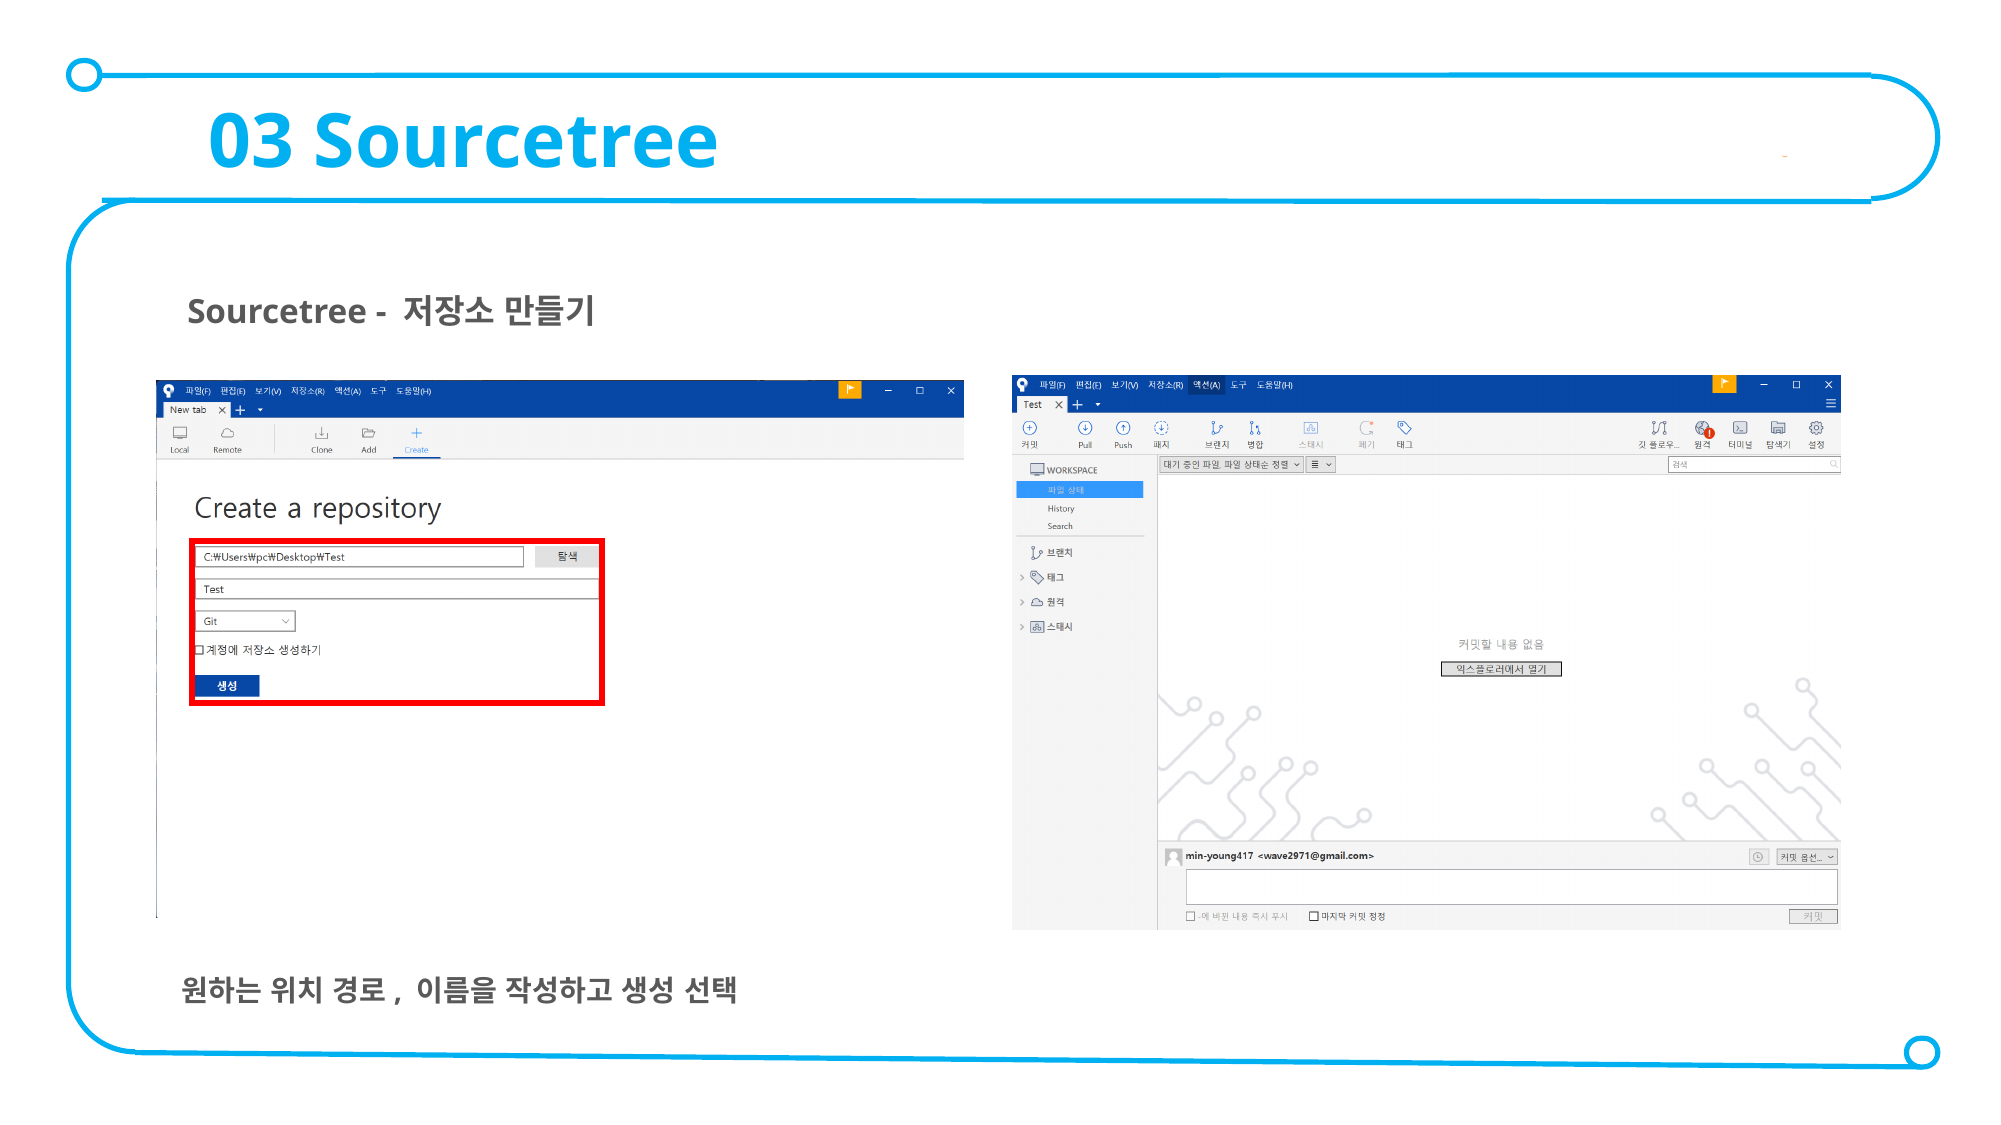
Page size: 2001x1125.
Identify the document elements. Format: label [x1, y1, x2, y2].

text_box [68, 60, 1938, 1067]
picture [1012, 375, 1841, 930]
picture [156, 380, 963, 918]
